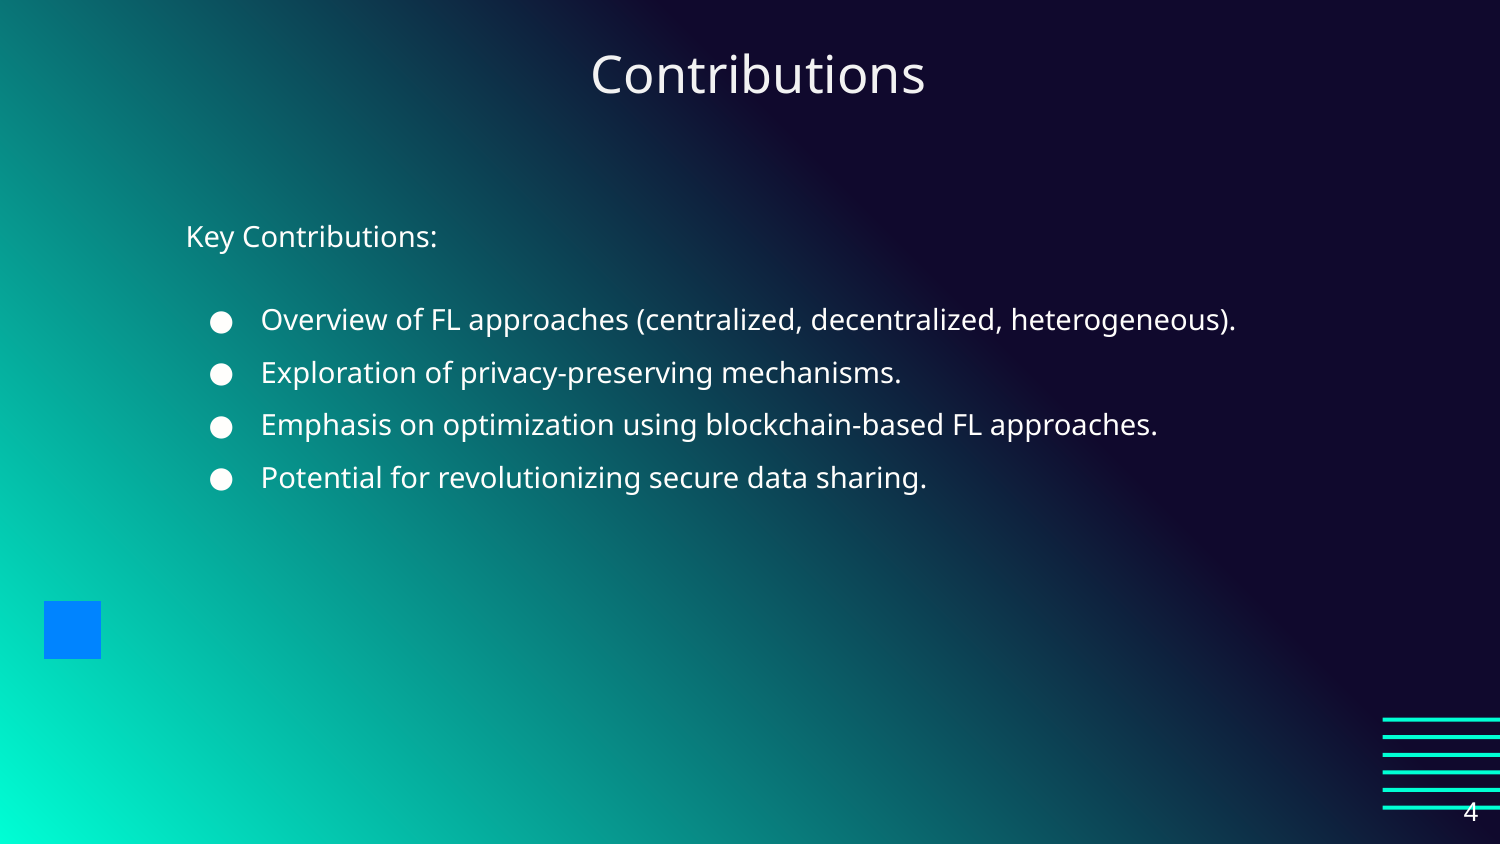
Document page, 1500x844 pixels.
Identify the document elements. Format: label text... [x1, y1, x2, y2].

title Contributions [126, 25, 1391, 120]
list Key Contributions: Overview of FL approaches (centralized, decentralized, heterogeneous). Exploration of privacy-preserving mechanisms. Emphasis on optimization using blockchain-based FL approaches. Potential for revolutionizing secure data sharing. [95, 119, 1477, 768]
slide_number ‹#› [1403, 779, 1494, 844]
